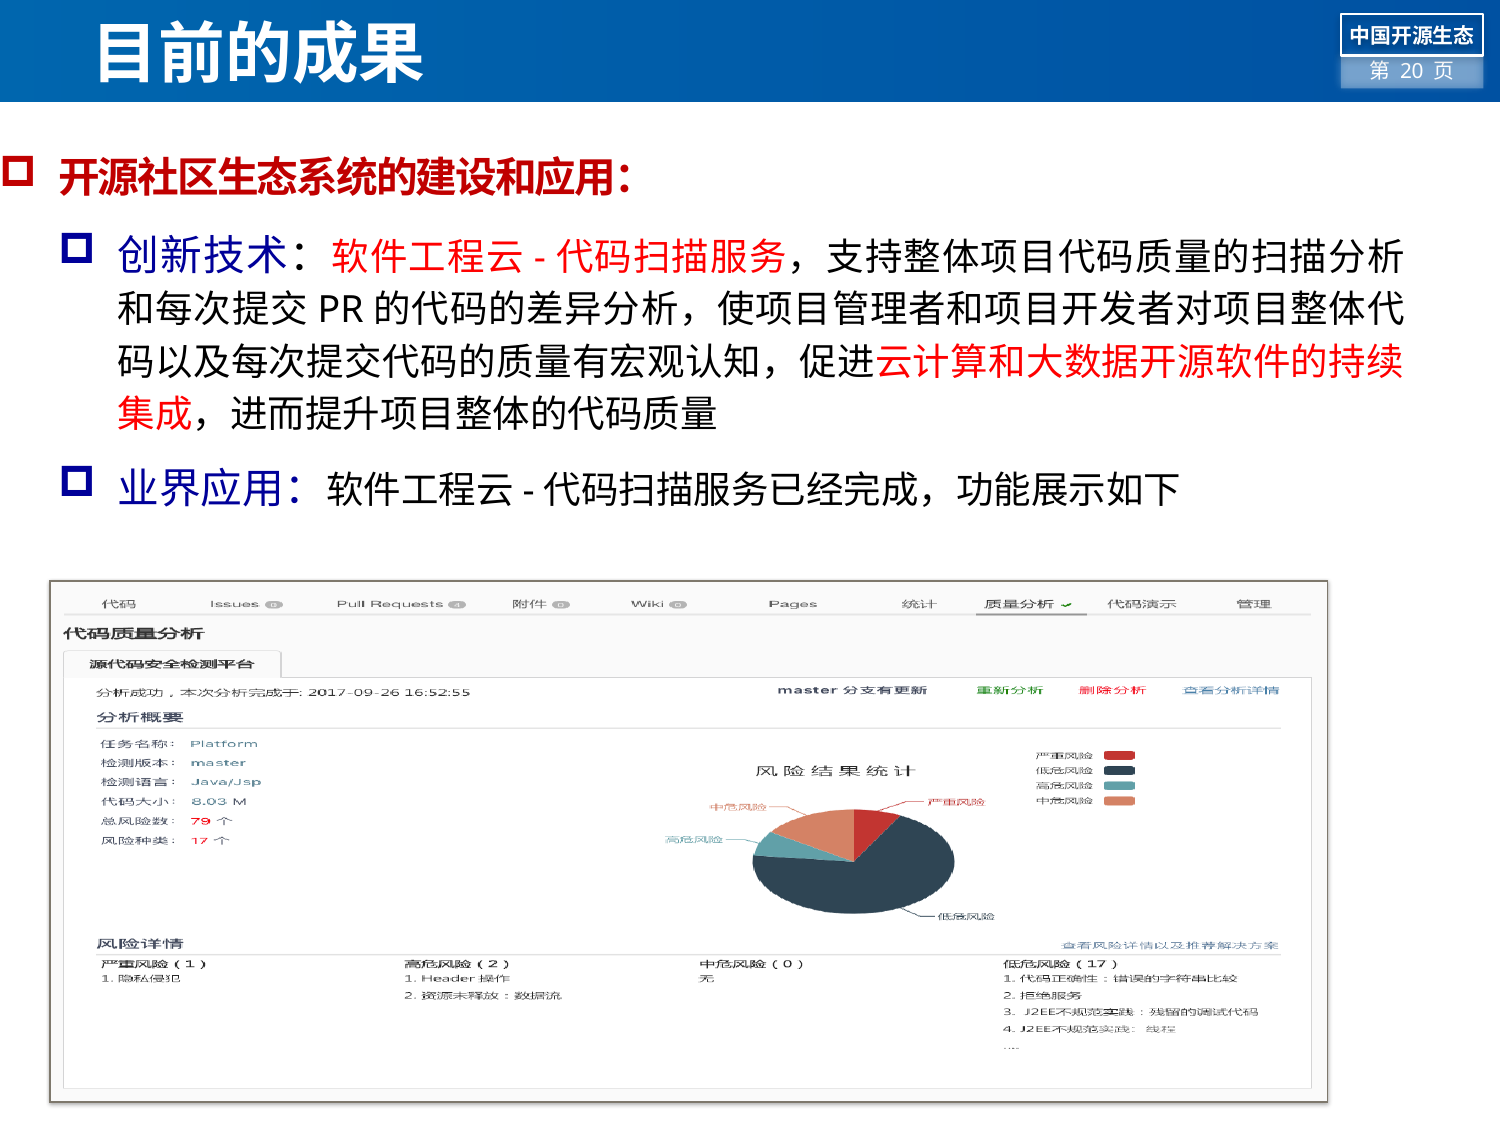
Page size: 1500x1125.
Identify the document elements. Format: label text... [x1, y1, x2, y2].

picture [50, 581, 1327, 1102]
title 目前的成果 [76, 0, 1342, 101]
text_box 开源社区生态系统的建设和应用： 创新技术：软件工程云-代码扫描服务，支持整体项目代码质量的扫描分析和每次提交PR的代码的差异分析，使项目管理者和项目开发者对项目整体代码以及每次提交代码的质量有宏观认知，促进云计算和大数据开源软件的持续集成，进而提升项目整体的代码质量 业界应用：软件工程云-代码扫描服务已经完成，功能展示如下 [0, 101, 1441, 559]
